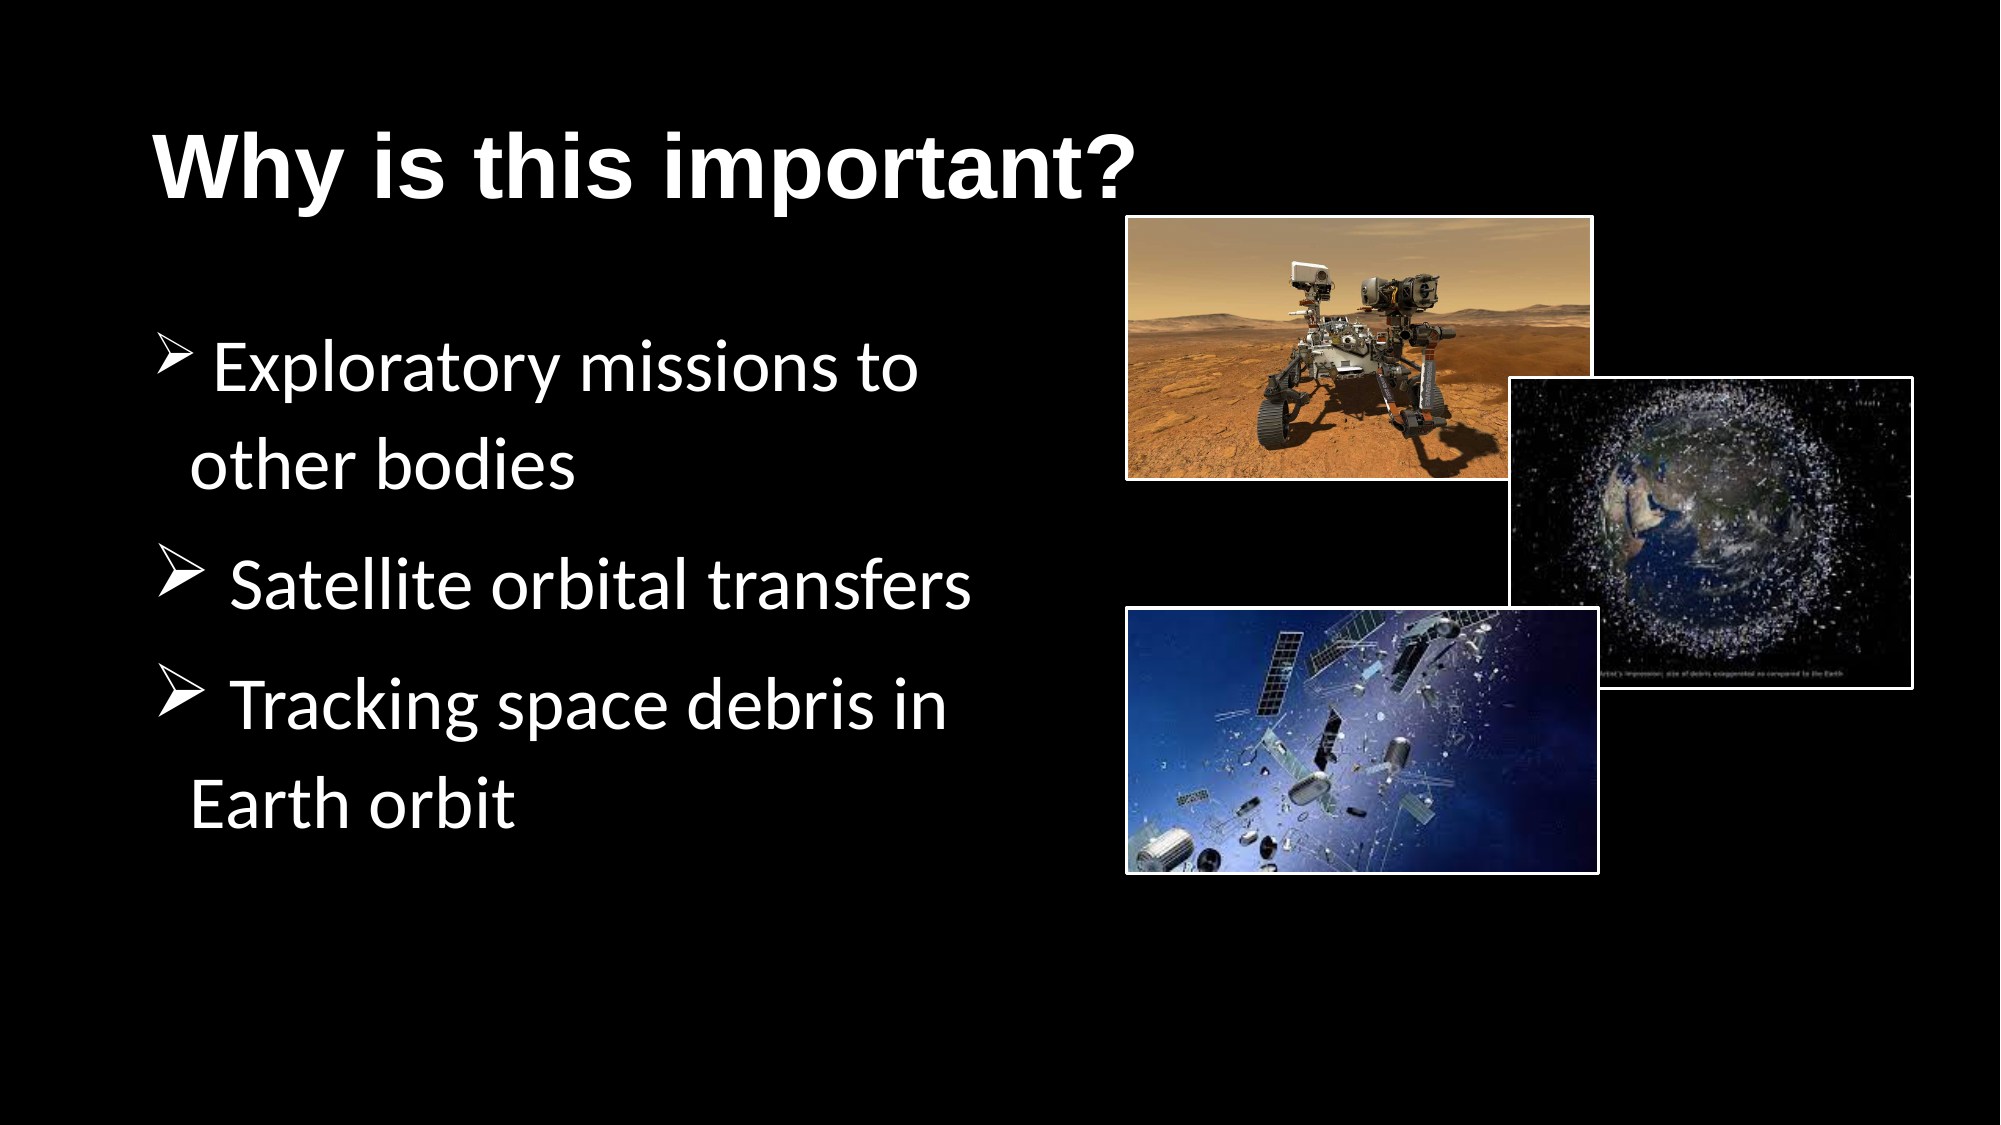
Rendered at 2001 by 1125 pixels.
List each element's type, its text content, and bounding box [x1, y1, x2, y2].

list Exploratory missions to other bodies Satellite orbital transfers Tracking space debris in Earth orbit [137, 299, 1000, 1014]
picture [1127, 217, 1911, 872]
title Why is this important? [137, 59, 1863, 278]
